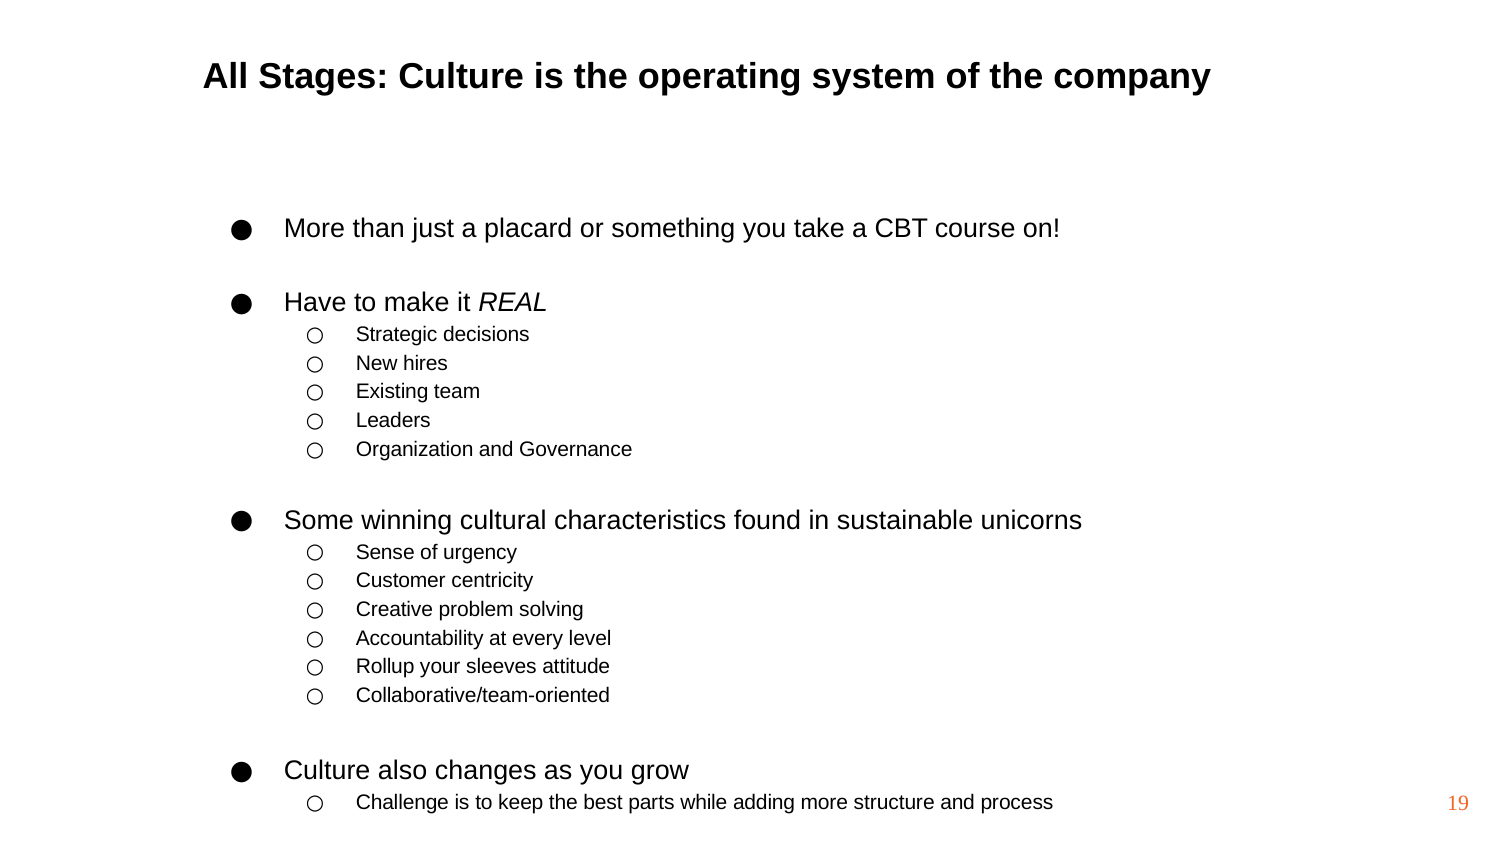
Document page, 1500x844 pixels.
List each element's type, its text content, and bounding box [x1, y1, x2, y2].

slide_number 19 [1394, 769, 1484, 834]
list More than just a placard or something you take a CBT course on! Have to make it REAL Strategic decisions New hires Existing team Leaders Organization and Governance Some winning cultural characteristics found in sustainable unicorns Sense of urgency Customer centricity Creative problem solving Accountability at every level Rollup your sleeves attitude Collaborative/team-oriented Culture also changes as you grow Challenge is to keep the best parts while adding more structure and process [196, 158, 1304, 834]
title All Stages: Culture is the operating system of the company [187, 37, 1313, 132]
